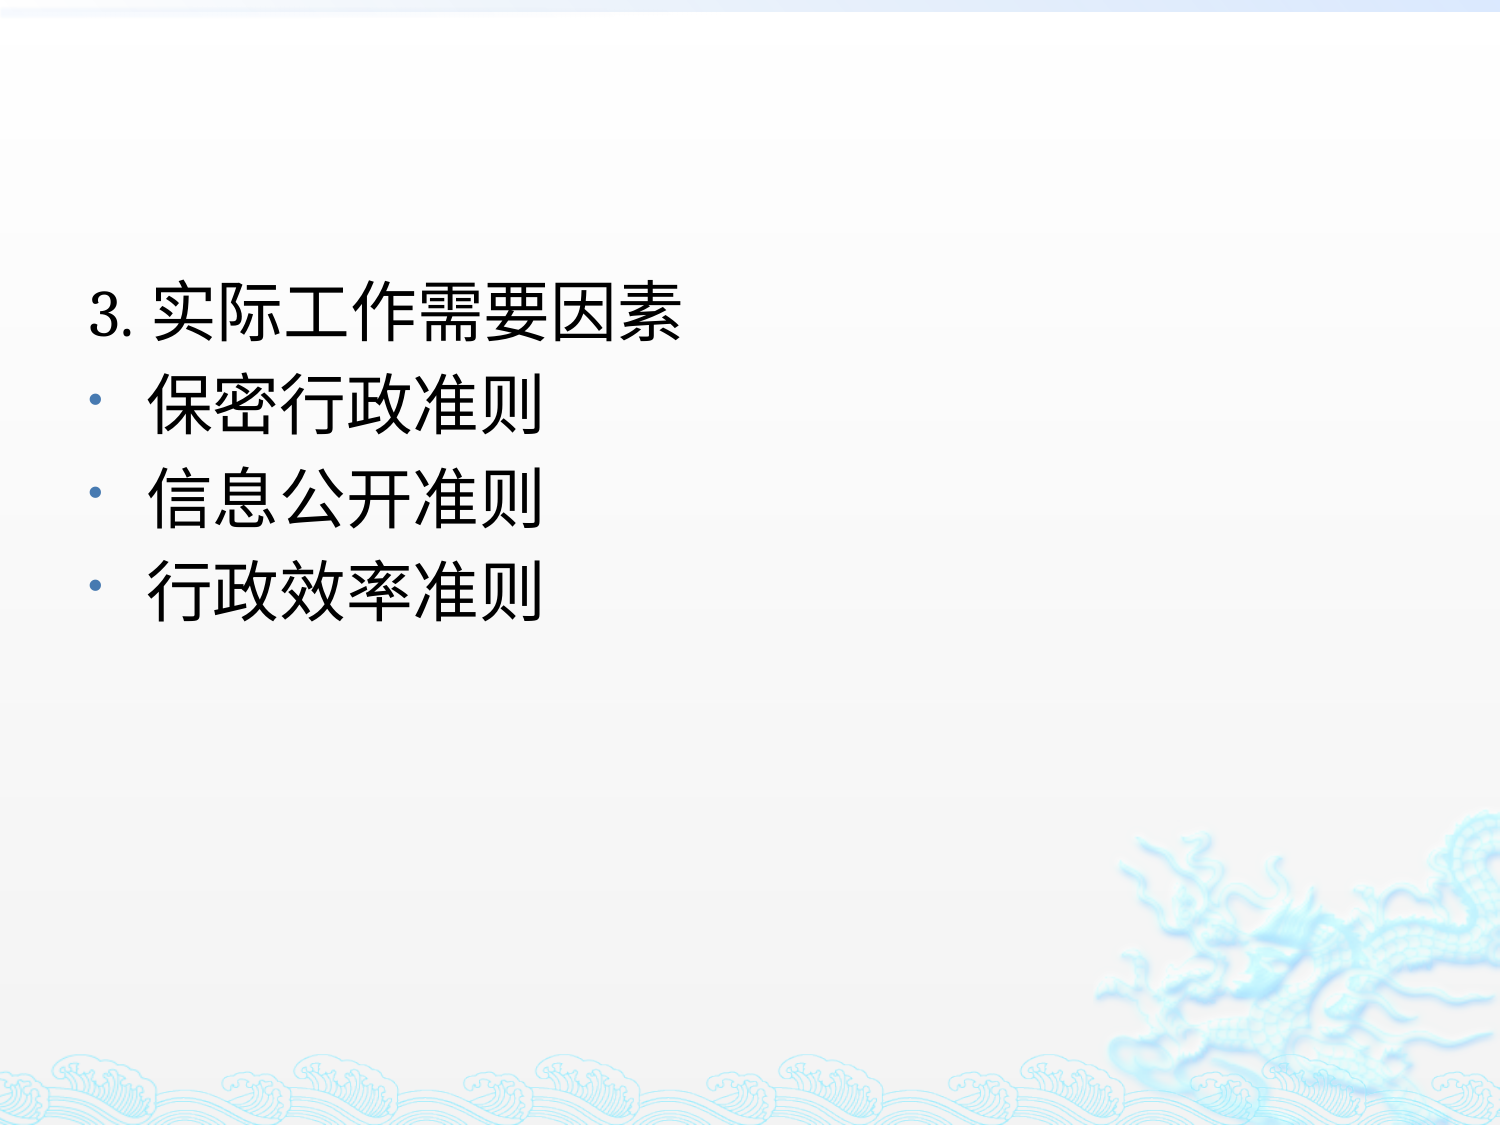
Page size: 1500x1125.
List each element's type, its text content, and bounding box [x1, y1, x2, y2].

list 3.实际工作需要因素 保密行政准则 信息公开准则 行政效率准则 [75, 262, 1425, 1005]
